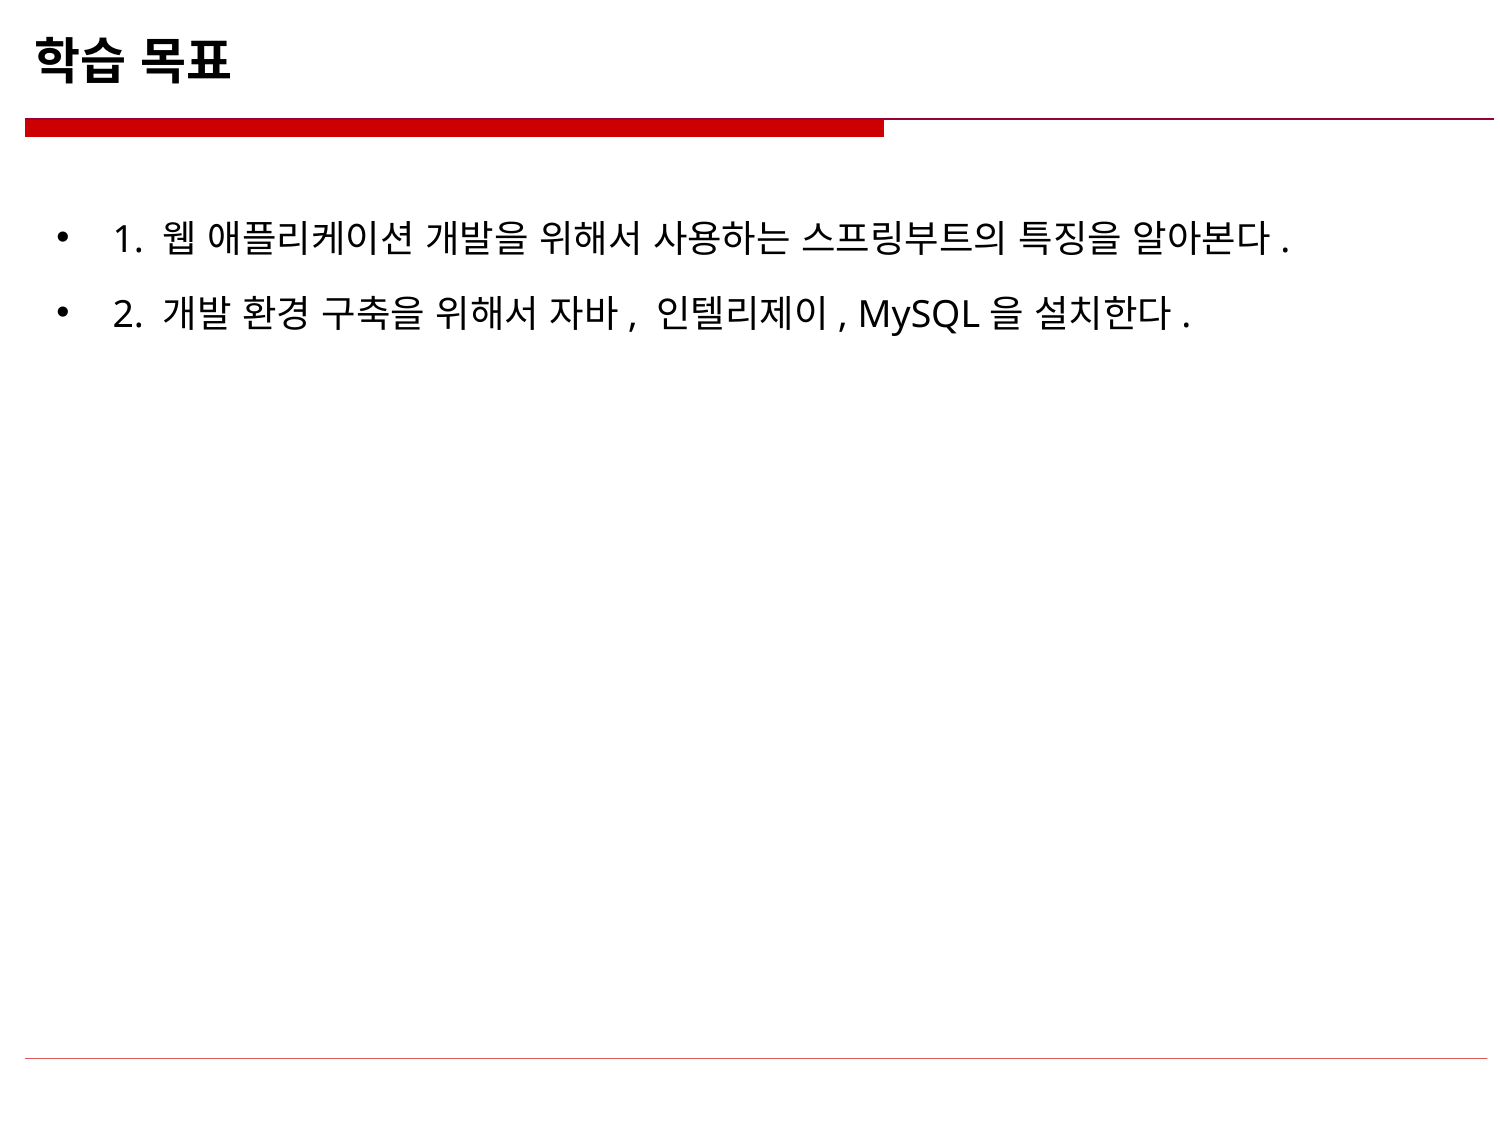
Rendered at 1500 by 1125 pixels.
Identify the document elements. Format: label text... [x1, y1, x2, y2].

list 1. 웹 애플리케이션 개발을 위해서 사용하는 스프링부트의 특징을 알아본다. 2. 개발 환경 구축을 위해서 자바, 인텔리제이, MySQL을 설치한다. [41, 184, 1392, 927]
title 학습 목표 [19, 23, 1370, 96]
